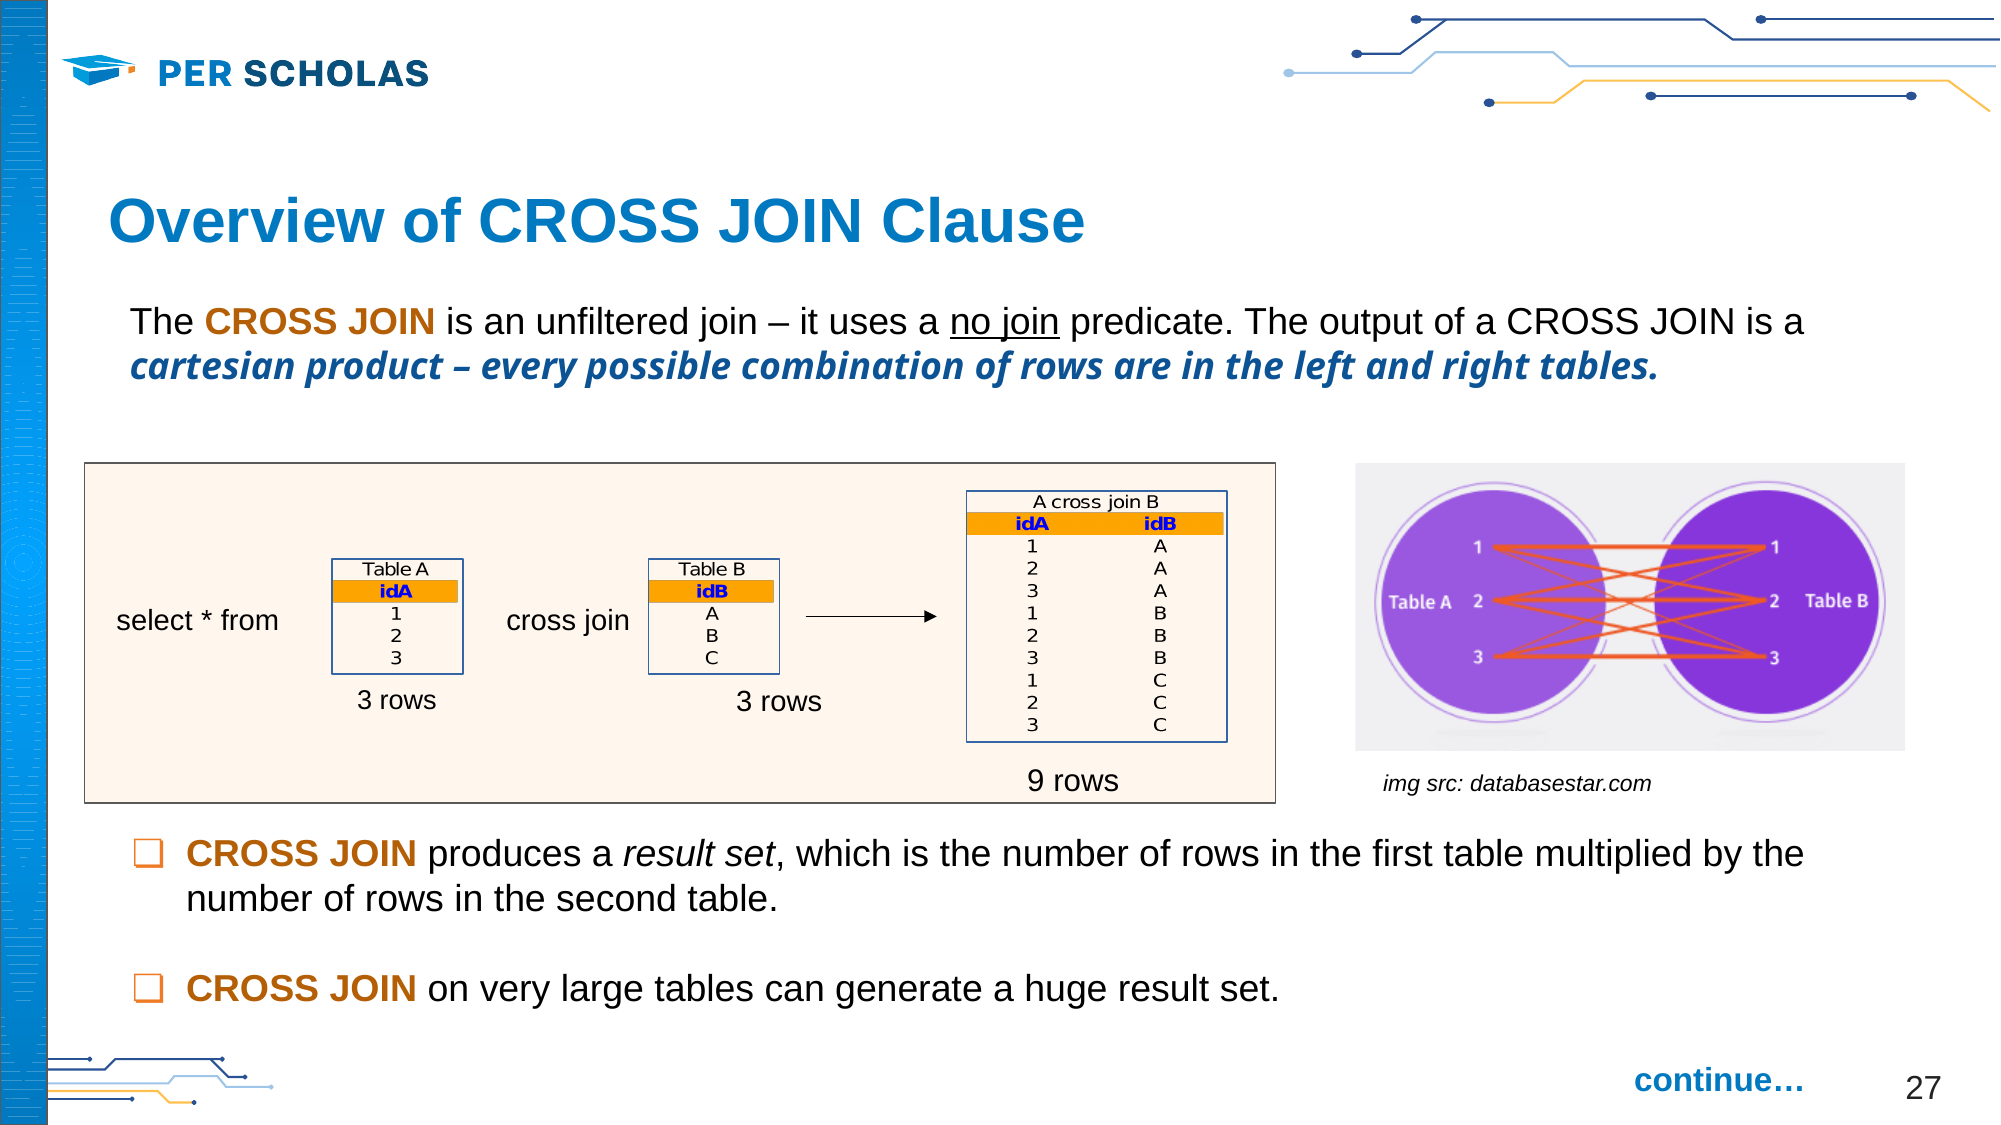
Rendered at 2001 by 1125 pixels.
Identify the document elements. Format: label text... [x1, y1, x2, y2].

picture [966, 491, 1227, 742]
text_box 3 rows [718, 673, 890, 715]
text_box img src: databasestar.com [1368, 758, 1861, 810]
picture [48, 23, 452, 110]
picture [649, 559, 780, 674]
list The CROSS JOIN is an unfiltered join – it uses a no join predicate. The output of a CROSS JOIN is a cartesian product – every possible combination of rows are in the left and right tables. [114, 282, 1906, 413]
text_box [84, 463, 1276, 803]
title Overview of CROSS JOIN Clause [93, 159, 1869, 276]
text_box 9 rows [1009, 751, 1155, 811]
text_box continue… [1619, 1042, 1861, 1113]
text_box 3 rows [339, 682, 456, 715]
text_box select * from [98, 592, 327, 651]
text_box CROSS JOIN produces a result set, which is the number of rows in the first table multiplied by the number of rows in the second table. CROSS JOIN on very large tables can generate a huge result set. [93, 820, 1942, 1019]
slide_number ‹#› [1860, 1024, 1988, 1114]
text_box cross join [488, 592, 644, 643]
picture [332, 559, 463, 674]
picture [1355, 462, 1906, 751]
